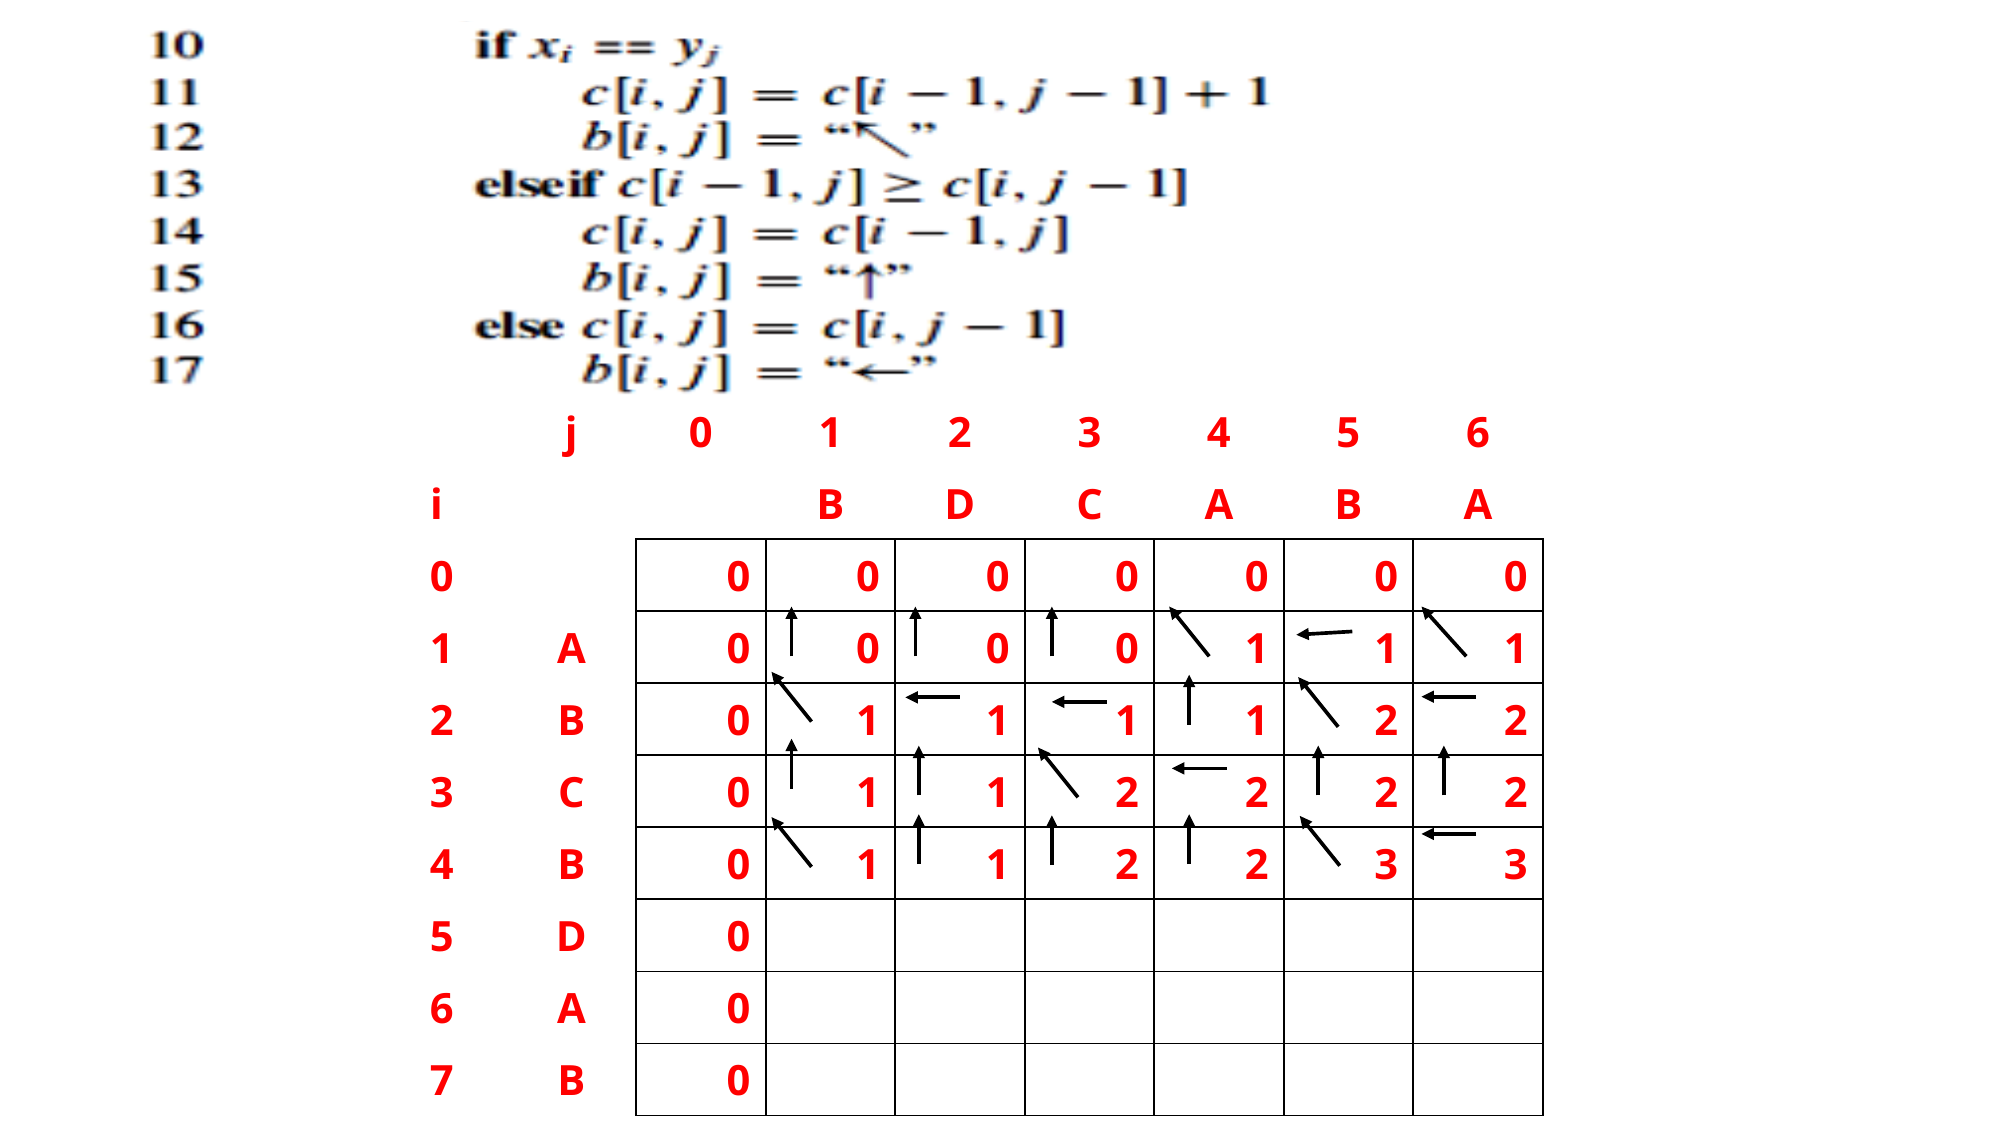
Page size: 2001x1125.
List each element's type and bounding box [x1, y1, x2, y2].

table_cell [1285, 828, 1412, 898]
table_cell [377, 467, 1543, 1115]
text_box [1421, 606, 1467, 657]
table_cell [1026, 612, 1153, 682]
table_cell [1285, 540, 1412, 610]
table_cell [1285, 612, 1412, 682]
table_cell [1285, 756, 1412, 826]
table_cell [896, 756, 1024, 826]
table_cell [1414, 612, 1542, 682]
table_cell [896, 900, 1024, 971]
table_cell [767, 828, 894, 898]
text_box [771, 671, 812, 722]
table_cell [1026, 828, 1153, 898]
text_box [771, 817, 812, 867]
table_cell [637, 1044, 765, 1115]
table_cell [637, 684, 765, 754]
table_cell [1285, 900, 1412, 971]
table_cell [1155, 1044, 1283, 1115]
table_cell [1155, 684, 1283, 754]
table_cell [896, 972, 1024, 1043]
text_box [1296, 631, 1353, 635]
table_cell [1026, 540, 1153, 610]
table_cell [637, 900, 765, 971]
table_cell [1414, 684, 1542, 754]
table_cell [1155, 900, 1283, 971]
table_cell [637, 972, 765, 1043]
table_cell [637, 540, 765, 610]
table_cell [637, 756, 765, 826]
table_cell [1155, 612, 1283, 682]
table_header [377, 395, 1543, 467]
table_cell [896, 612, 1024, 682]
table_cell [1414, 972, 1542, 1043]
table_cell [1155, 972, 1283, 1043]
table_cell [767, 684, 894, 754]
table_cell [1026, 684, 1153, 754]
table_cell [1026, 972, 1153, 1043]
table_cell [1285, 1044, 1412, 1115]
table_cell [896, 828, 1024, 898]
table_cell [1155, 756, 1283, 826]
table_cell [1026, 1044, 1153, 1115]
table_cell [1155, 540, 1283, 610]
table_cell [637, 612, 765, 682]
table_cell [896, 684, 1024, 754]
table_cell [1026, 900, 1153, 971]
table_cell [767, 1044, 894, 1115]
table_cell [1414, 540, 1542, 610]
table_cell [896, 1044, 1024, 1115]
table_cell [767, 540, 894, 610]
table_cell [767, 612, 894, 682]
table_cell [896, 540, 1024, 610]
table_cell [1026, 756, 1153, 826]
text_box [1037, 747, 1078, 798]
table_cell [1285, 684, 1412, 754]
table_cell [1414, 756, 1542, 826]
table_cell [1414, 900, 1542, 971]
table_cell [767, 756, 894, 826]
text_box [1299, 815, 1340, 866]
table_cell [637, 828, 765, 898]
text_box [1169, 606, 1210, 657]
table_cell [1414, 1044, 1542, 1115]
table_cell [1155, 828, 1283, 898]
table_cell [767, 900, 894, 971]
picture [137, 21, 1297, 395]
text_box [1298, 677, 1339, 727]
table_cell [767, 972, 894, 1043]
table_cell [1285, 972, 1412, 1043]
table_cell [1414, 828, 1542, 898]
